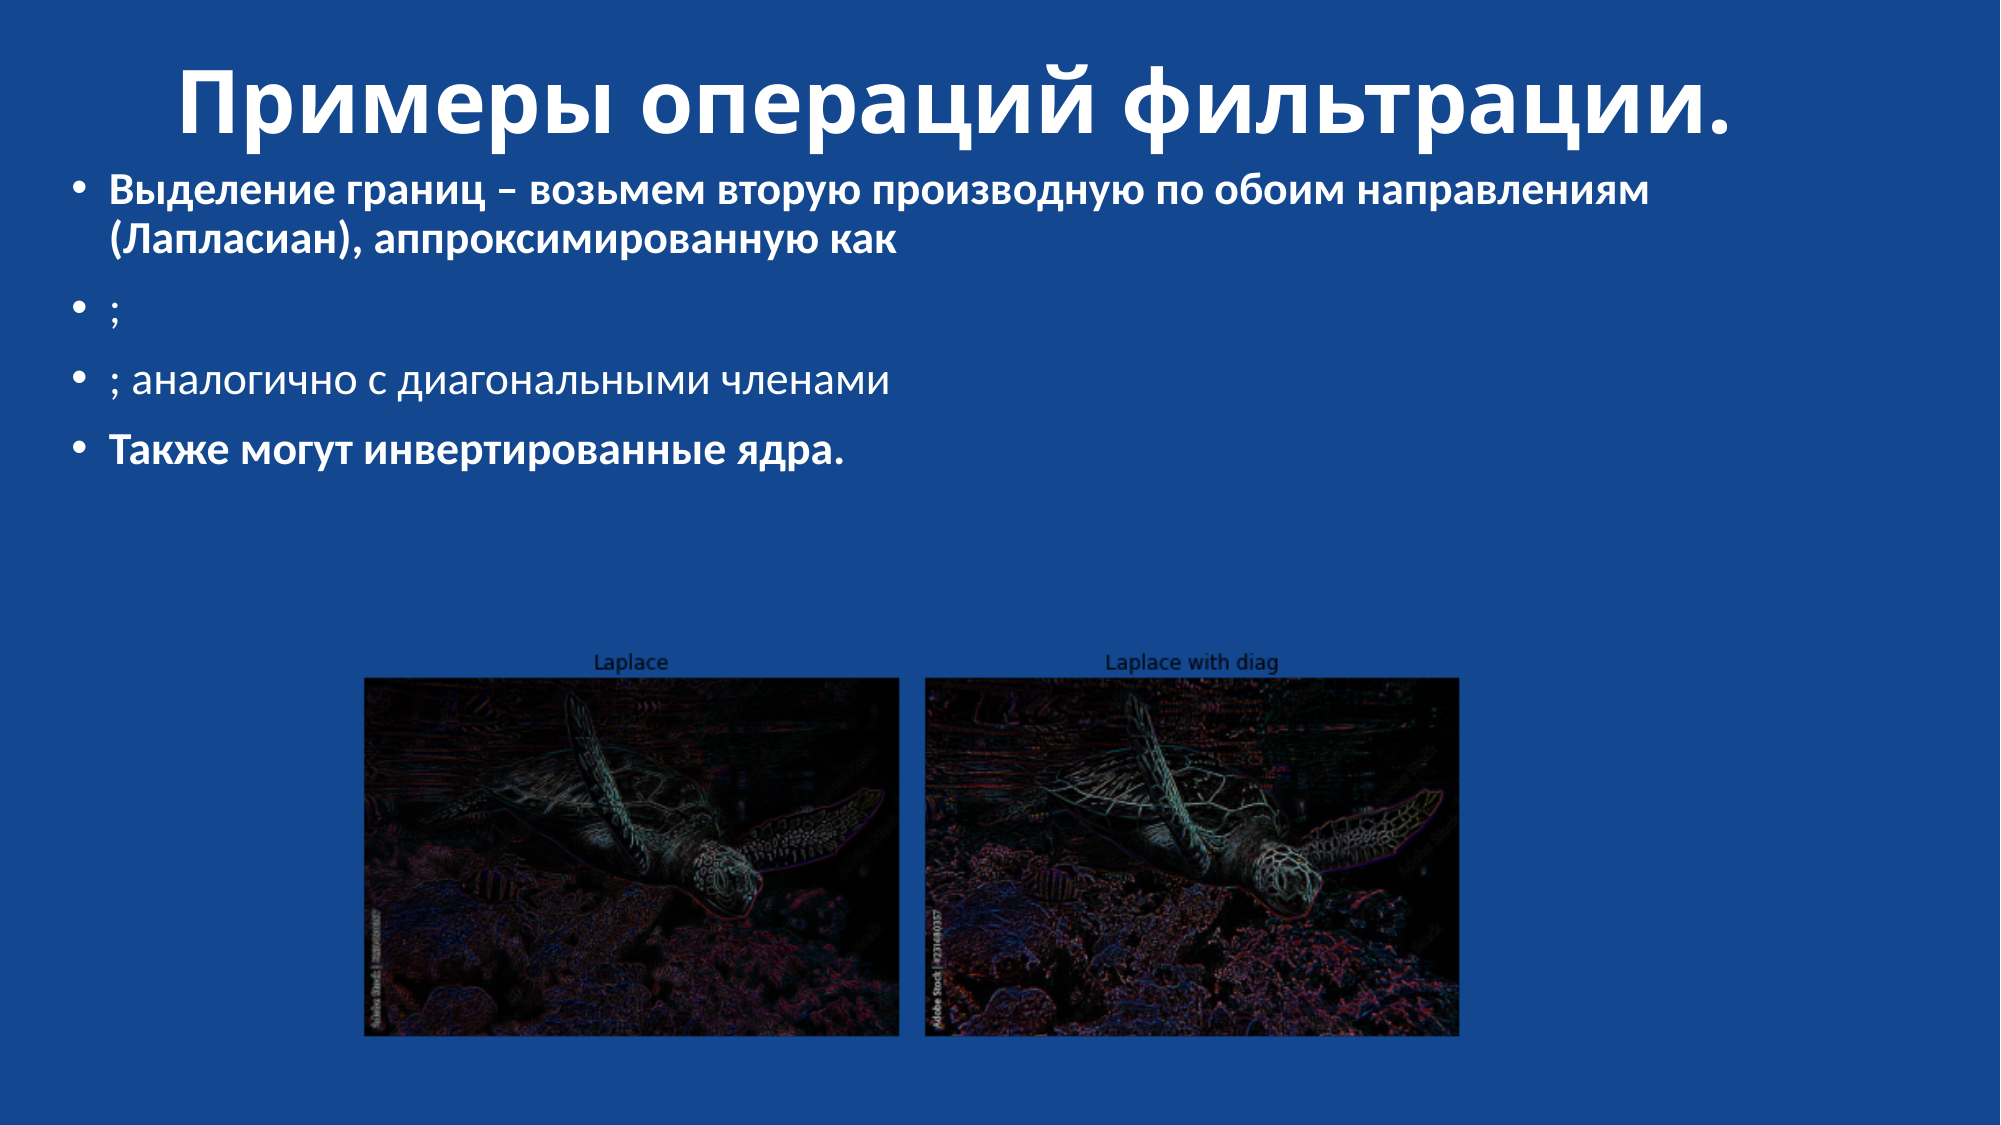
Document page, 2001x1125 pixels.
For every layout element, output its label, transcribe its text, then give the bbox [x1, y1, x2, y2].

text_box [70, 196, 1862, 283]
picture [350, 640, 1471, 1050]
title Примеры операций фильтрации. [103, 13, 1829, 196]
